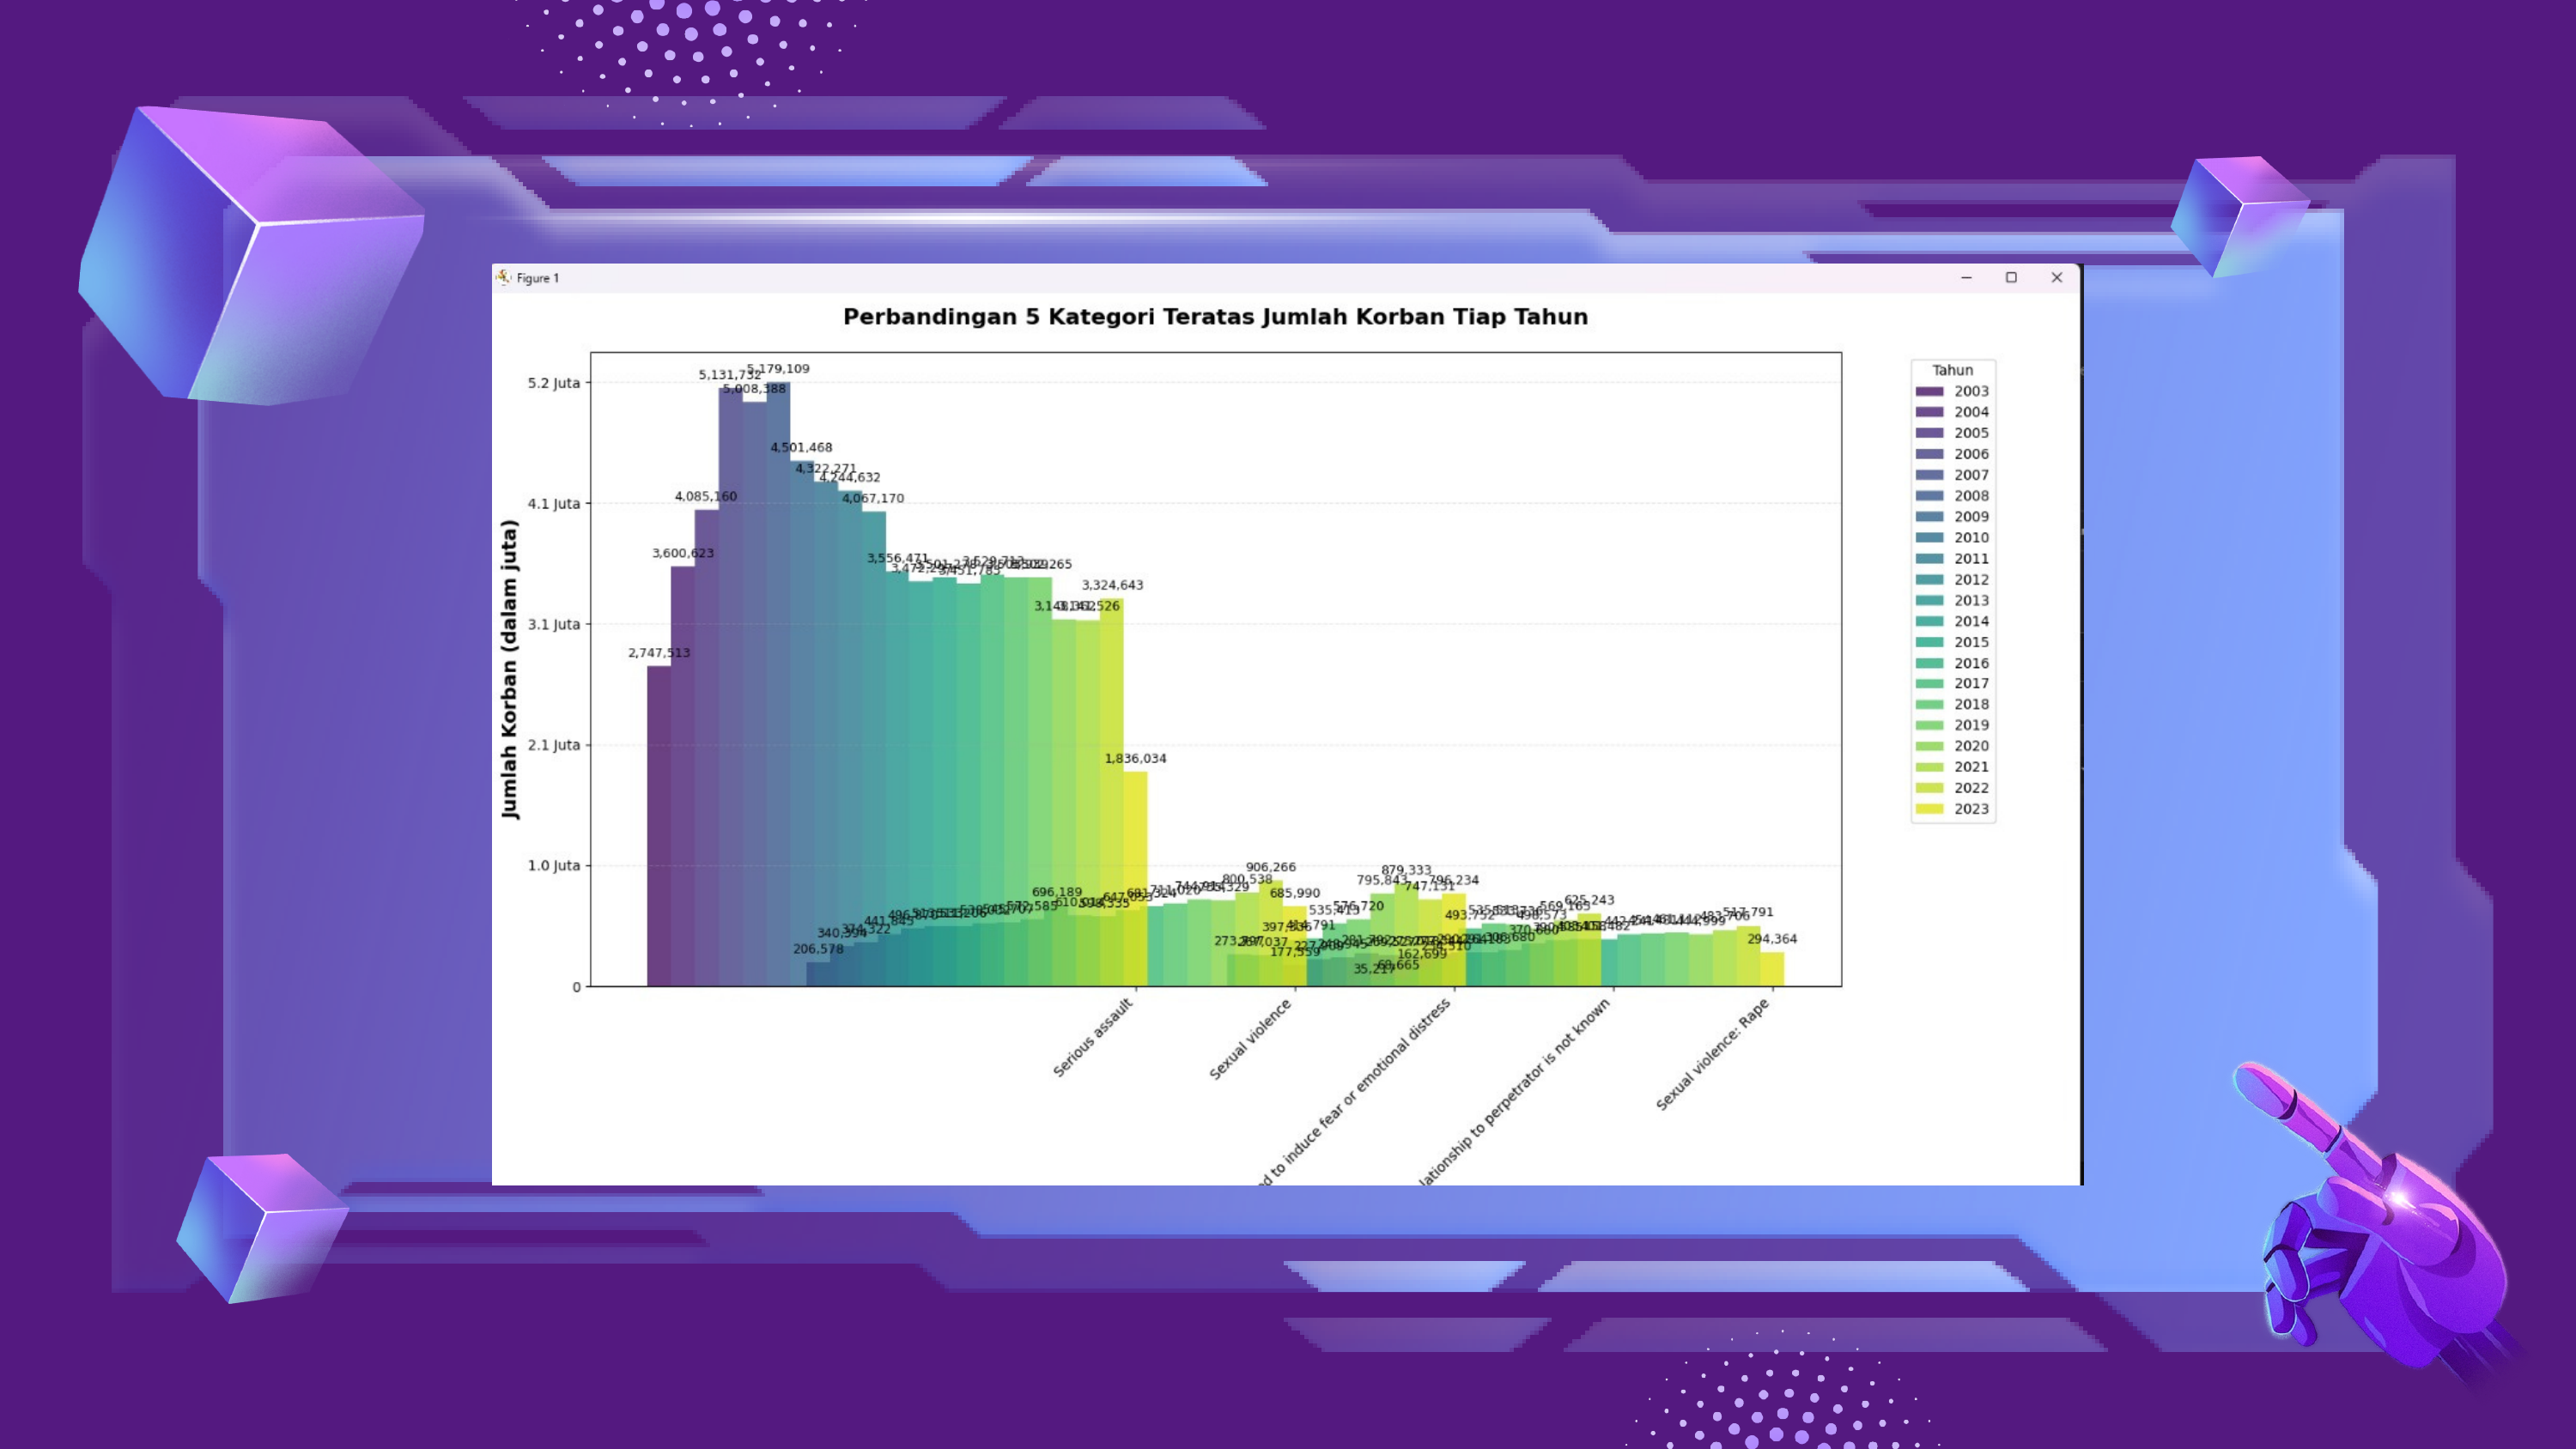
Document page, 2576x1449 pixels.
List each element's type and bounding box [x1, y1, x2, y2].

text_box [2221, 1052, 2536, 1407]
text_box [197, 156, 2379, 1292]
text_box [492, 264, 2084, 1185]
text_box [506, 0, 880, 128]
text_box [2169, 156, 2312, 278]
text_box [82, 390, 2221, 1352]
text_box [1617, 1330, 1952, 1449]
text_box [70, 100, 433, 419]
text_box [174, 1154, 350, 1304]
text_box [82, 96, 2494, 1052]
